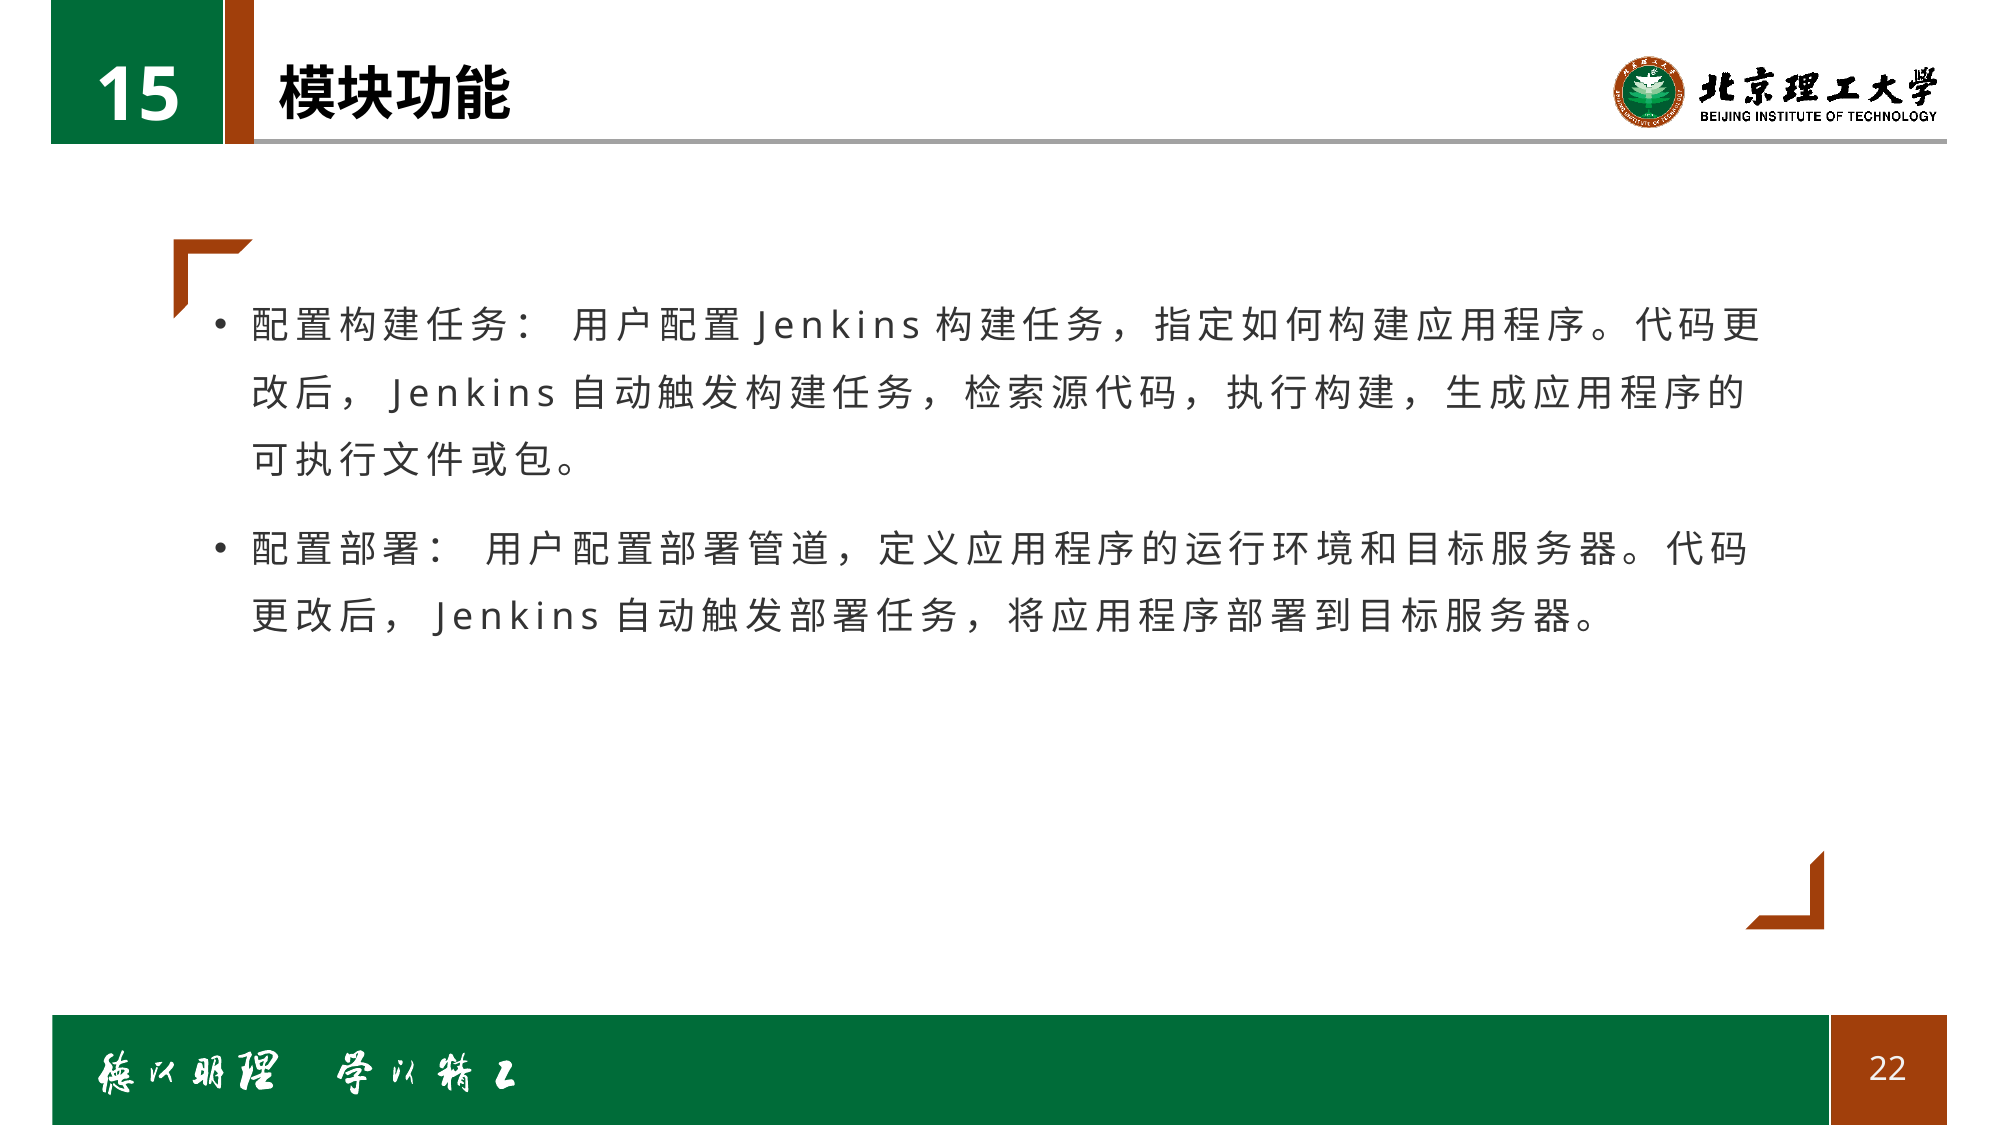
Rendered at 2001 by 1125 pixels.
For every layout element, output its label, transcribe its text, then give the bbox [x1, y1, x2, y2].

text_box 配置构建任务： 用户配置Jenkins构建任务，指定如何构建应用程序。代码更改后，Jenkins自动触发构建任务，检索源代码，执行构建，生成应用程序的可执行文件或包。 配置部署： 用户配置部署管道，定义应用程序的运行环境和目标服务器。代码更改后，Jenkins自动触发部署任务，将应用程序部署到目标服务器。 [214, 278, 1786, 681]
text_box [173, 239, 253, 319]
text_box 15 [58, 38, 218, 144]
picture [1682, 56, 1937, 128]
text_box [1745, 850, 1825, 930]
title 模块功能 [263, 56, 1682, 136]
